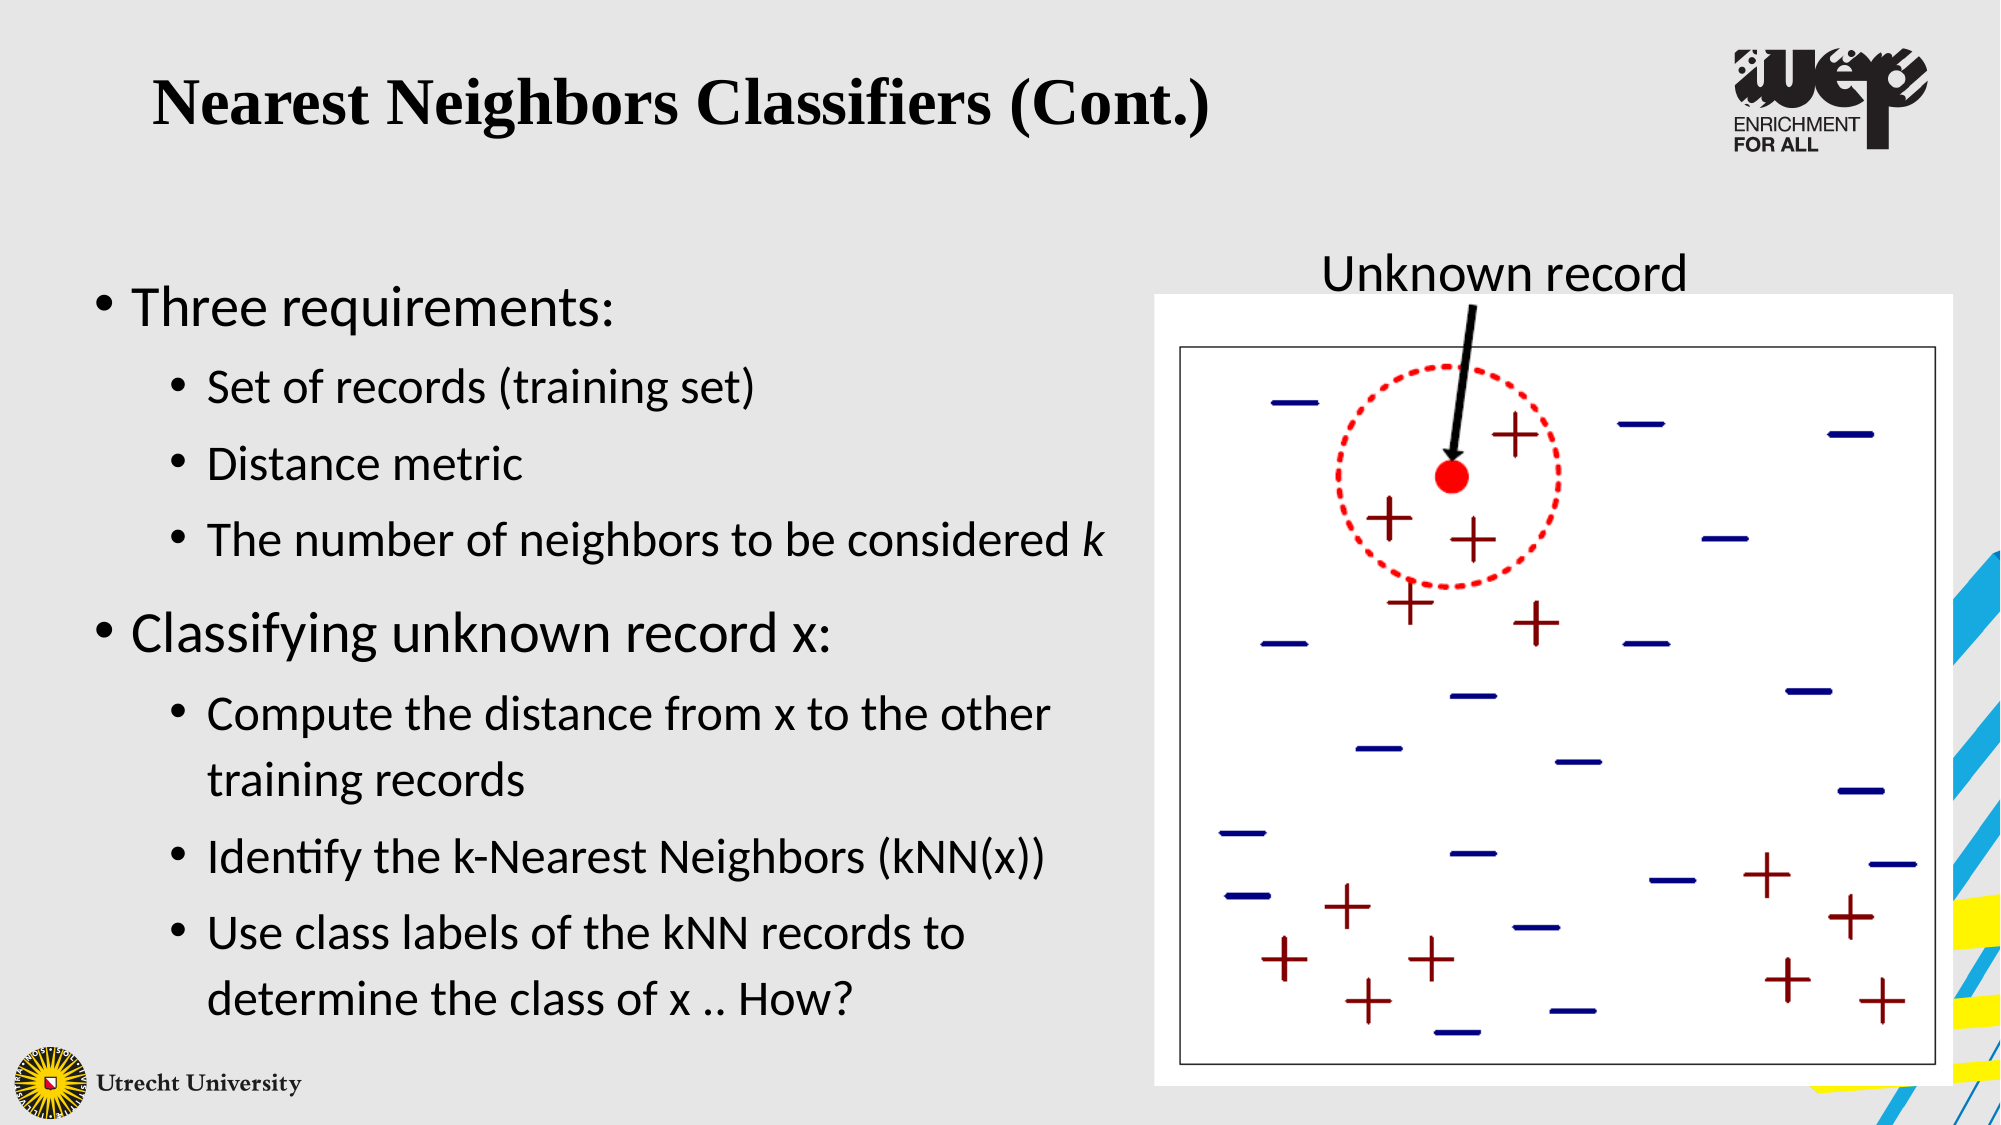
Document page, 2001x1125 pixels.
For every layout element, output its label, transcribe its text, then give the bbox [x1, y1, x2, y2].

text_box Nearest Neighbors Classifiers (Cont.) [137, 59, 1863, 208]
picture [0, 0, 2001, 1125]
text_box Unknown record [1262, 223, 1781, 294]
text_box Three requirements: Set of records (training set) Distance metric The number of neighbors to be considered k Classifying unknown record x: Compute the distance from x to the other training records Identify the k-Nearest Neighbors (kNN(x)) Use class labels of the kNN records to determine the class of x .. How? [79, 253, 1176, 1066]
